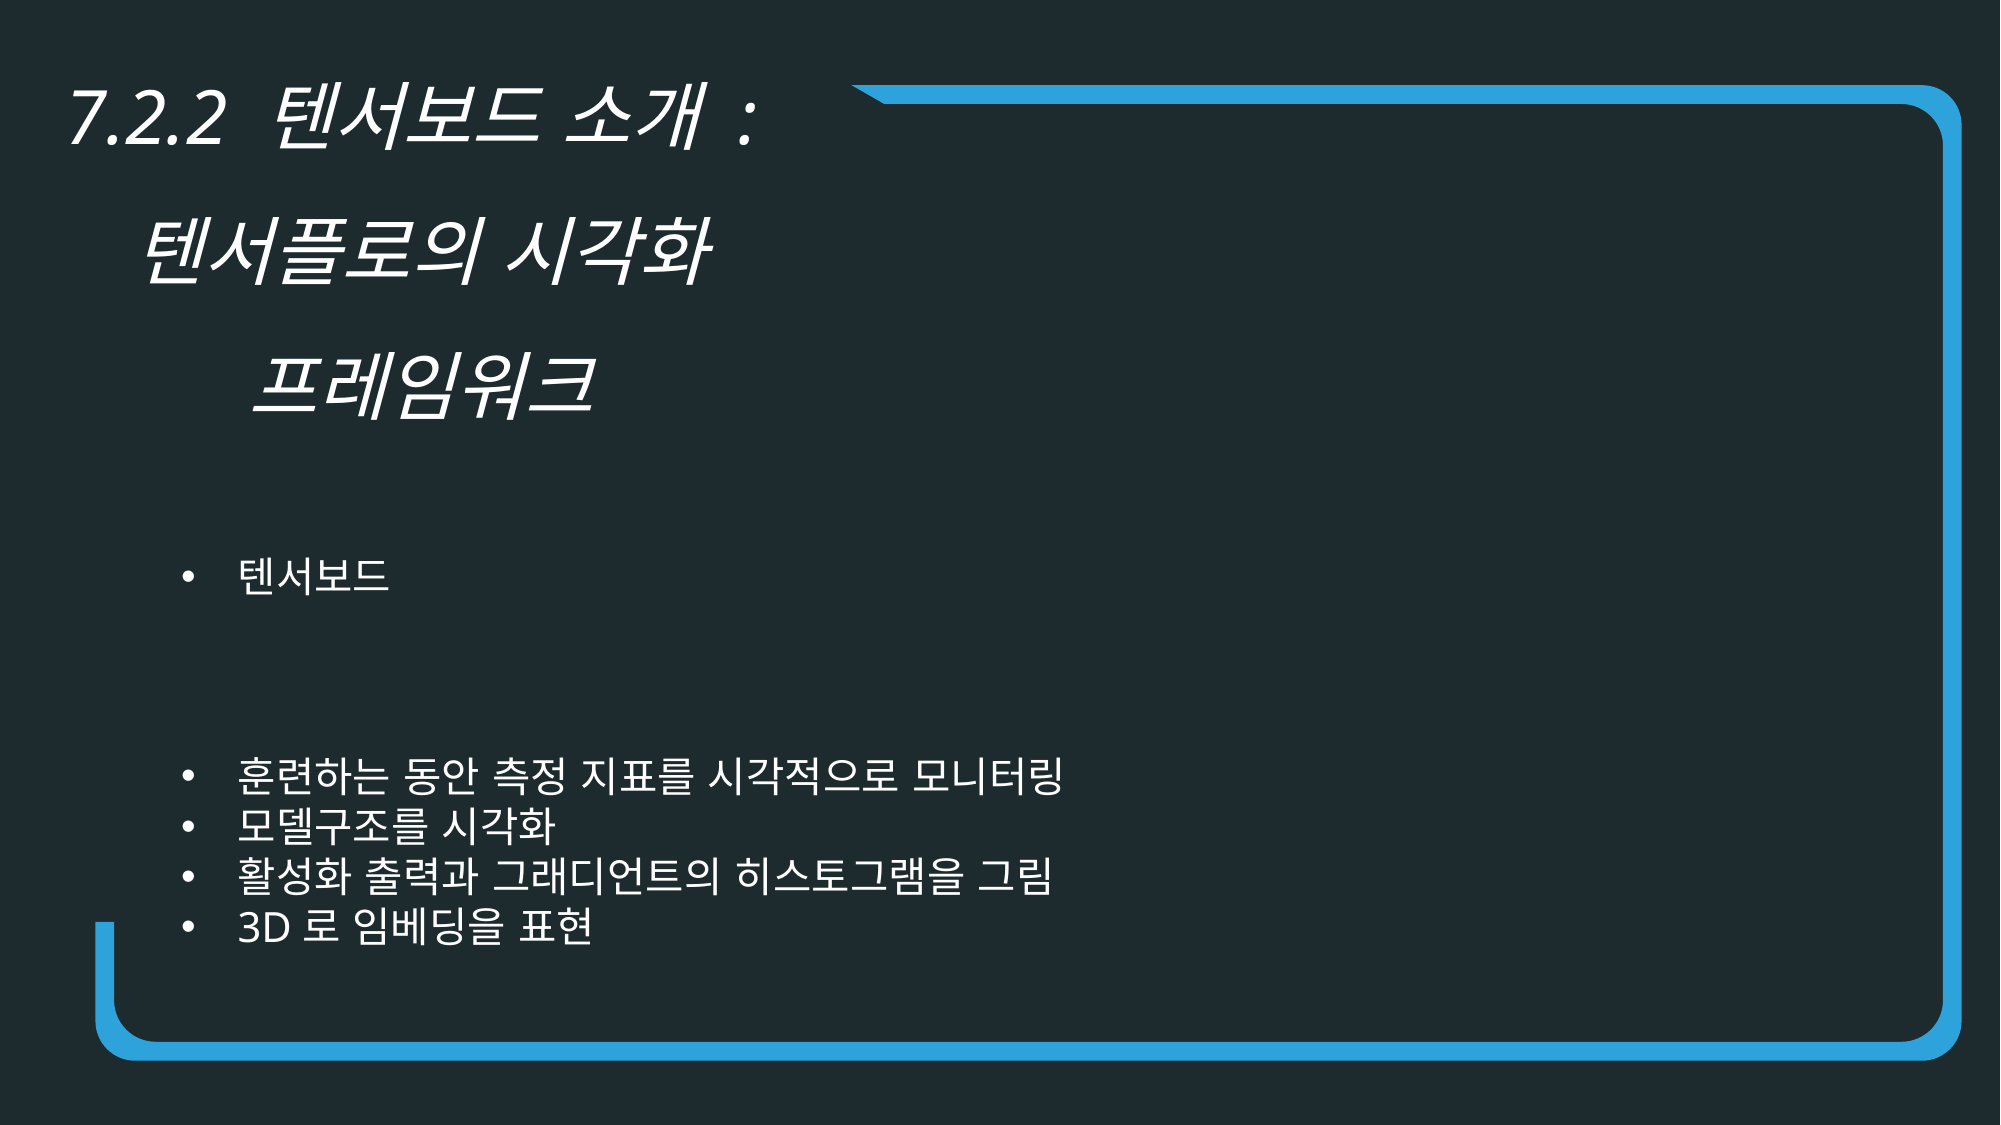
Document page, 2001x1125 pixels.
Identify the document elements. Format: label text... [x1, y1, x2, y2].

text_box 7.2.2 텐서보드 소개 : 텐서플로의 시각화 프레임워크 [33, 17, 809, 438]
text_box [94, 84, 1963, 1062]
text_box 텐서보드 훈련하는 동안 측정 지표를 시각적으로 모니터링 모델구조를 시각화 활성화 출력과 그래디언트의 히스토그램을 그림 3D로 임베딩을 표현 [166, 543, 1822, 959]
